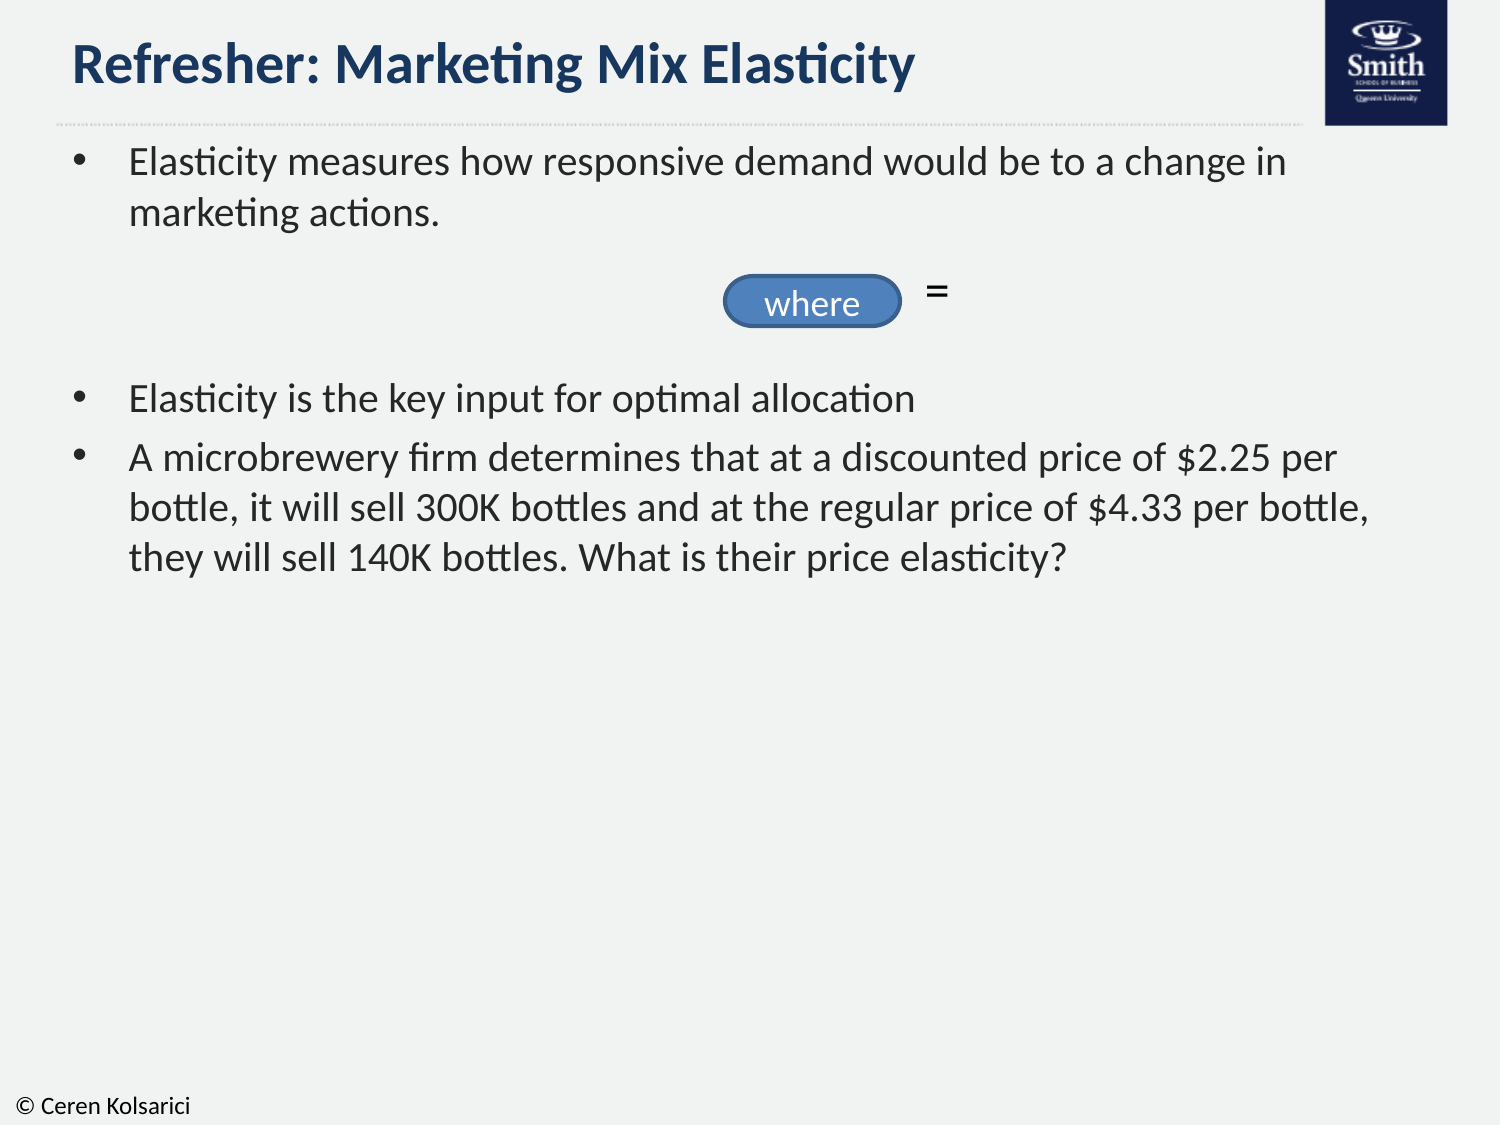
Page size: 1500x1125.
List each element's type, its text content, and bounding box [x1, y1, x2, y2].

title Refresher: Marketing Mix Elasticity [57, 7, 1288, 114]
footer © Ceren Kolsarici [0, 1082, 811, 1125]
text_box where [722, 273, 903, 329]
